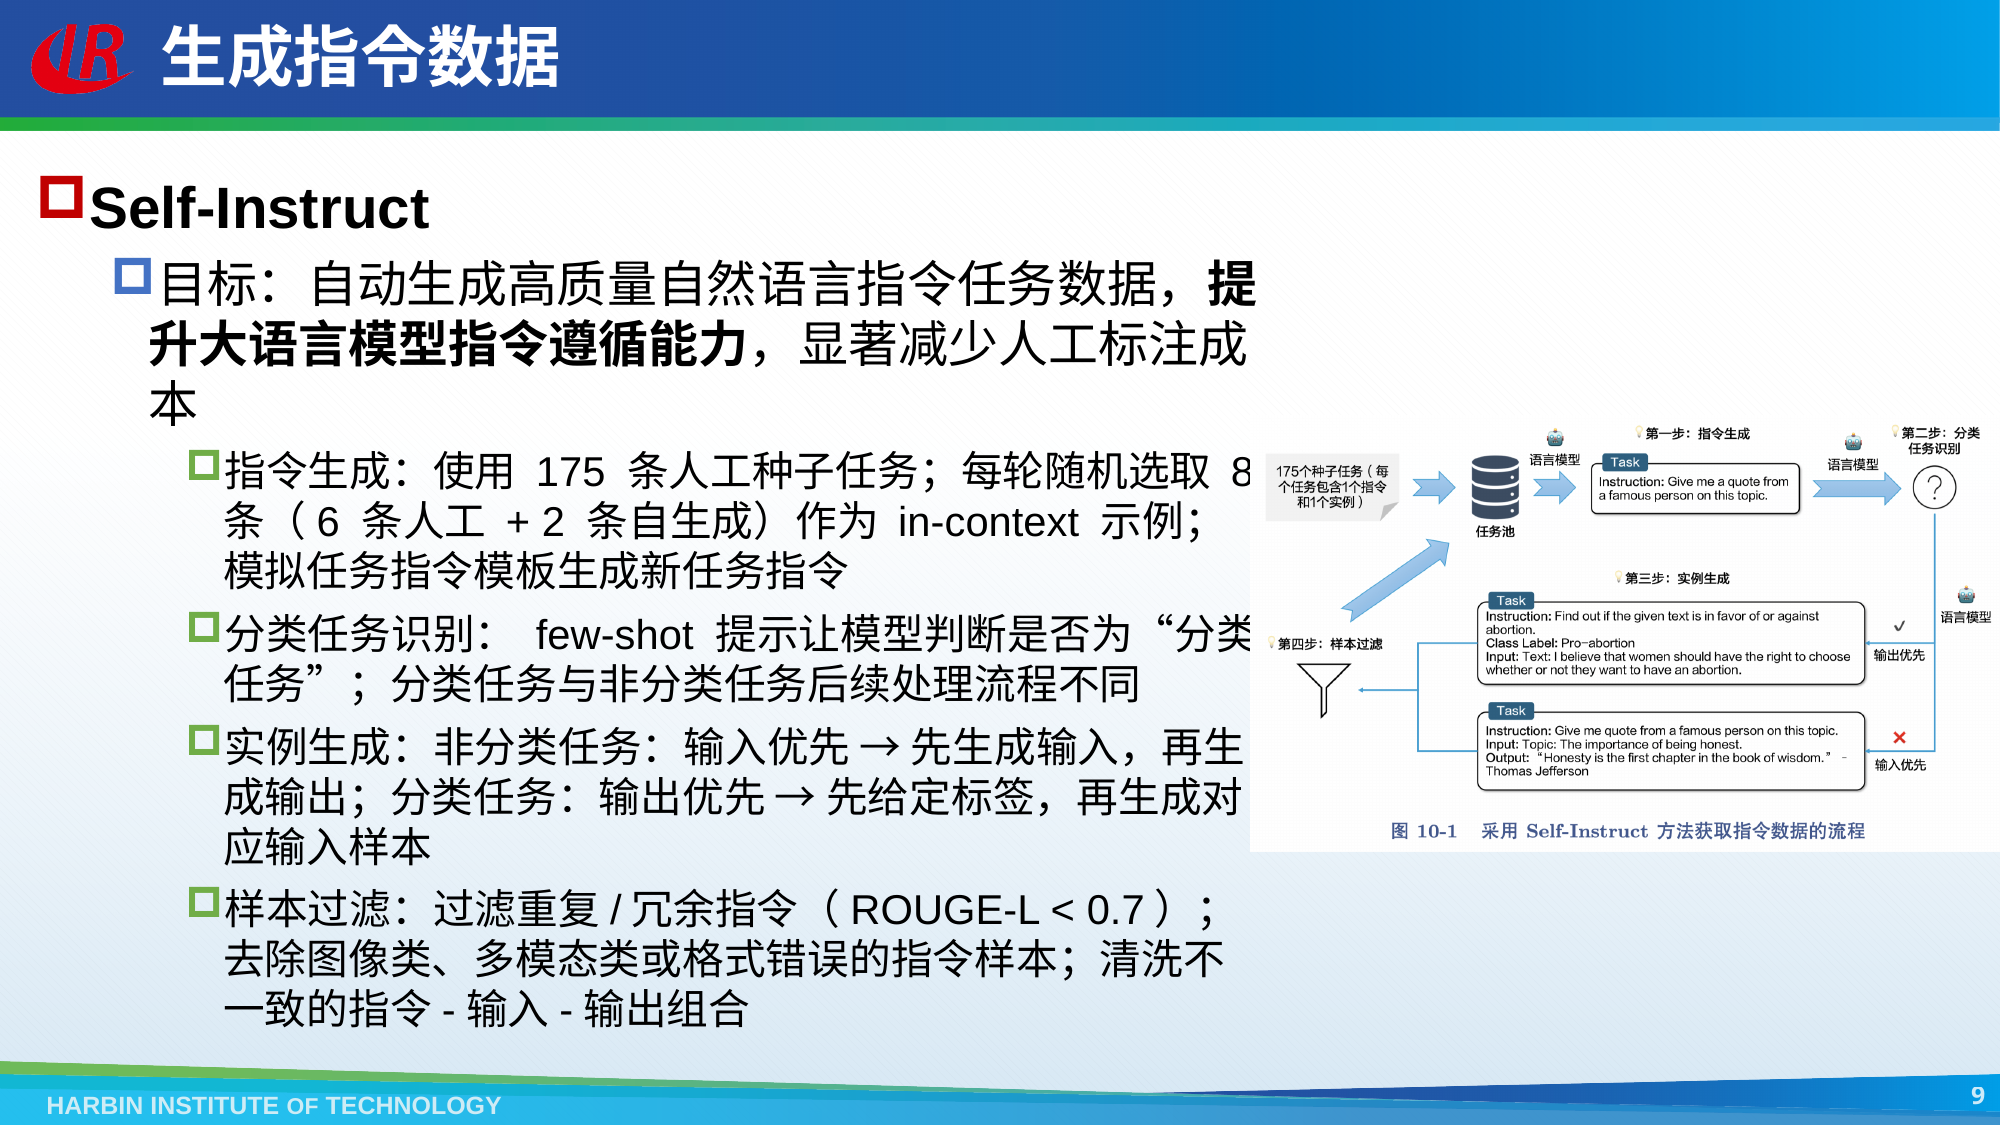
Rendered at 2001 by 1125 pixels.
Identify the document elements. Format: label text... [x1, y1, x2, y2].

picture [0, 1061, 2000, 1125]
title 生成指令数据 [145, 16, 1035, 96]
picture [1250, 415, 2000, 852]
list Self-Instruct 目标：自动生成高质量自然语言指令任务数据，提升大语言模型指令遵循能力，显著减少人工标注成本 指令生成：使用 175 条人工种子任务；每轮随机选取 8 条（6 条人工 + 2 条自生成）作为 in-context 示例；模拟任务指令模板生成新任务指令 分类任务识别： few-shot 提示让模型判断是否为“分类任务”；分类任务与非分类任务后续处理流程不同 实例生成：非分类任务：输入优先 → 先生成输入，再生成输出；分类任务：输出优先 → 先给定标签，再生成对应输入样本 样本过滤：过滤重复/冗余指令（ROUGE-L < 0.7）；去除图像类、多模态类或格式错误的指令样本；清洗不一致的指令-输入-输出组合 [20, 162, 1279, 611]
footer HARBIN INSTITUTE OF TECHNOLOGY [31, 1081, 843, 1125]
picture [0, 0, 2000, 131]
slide_number 9 [1623, 1072, 2000, 1110]
